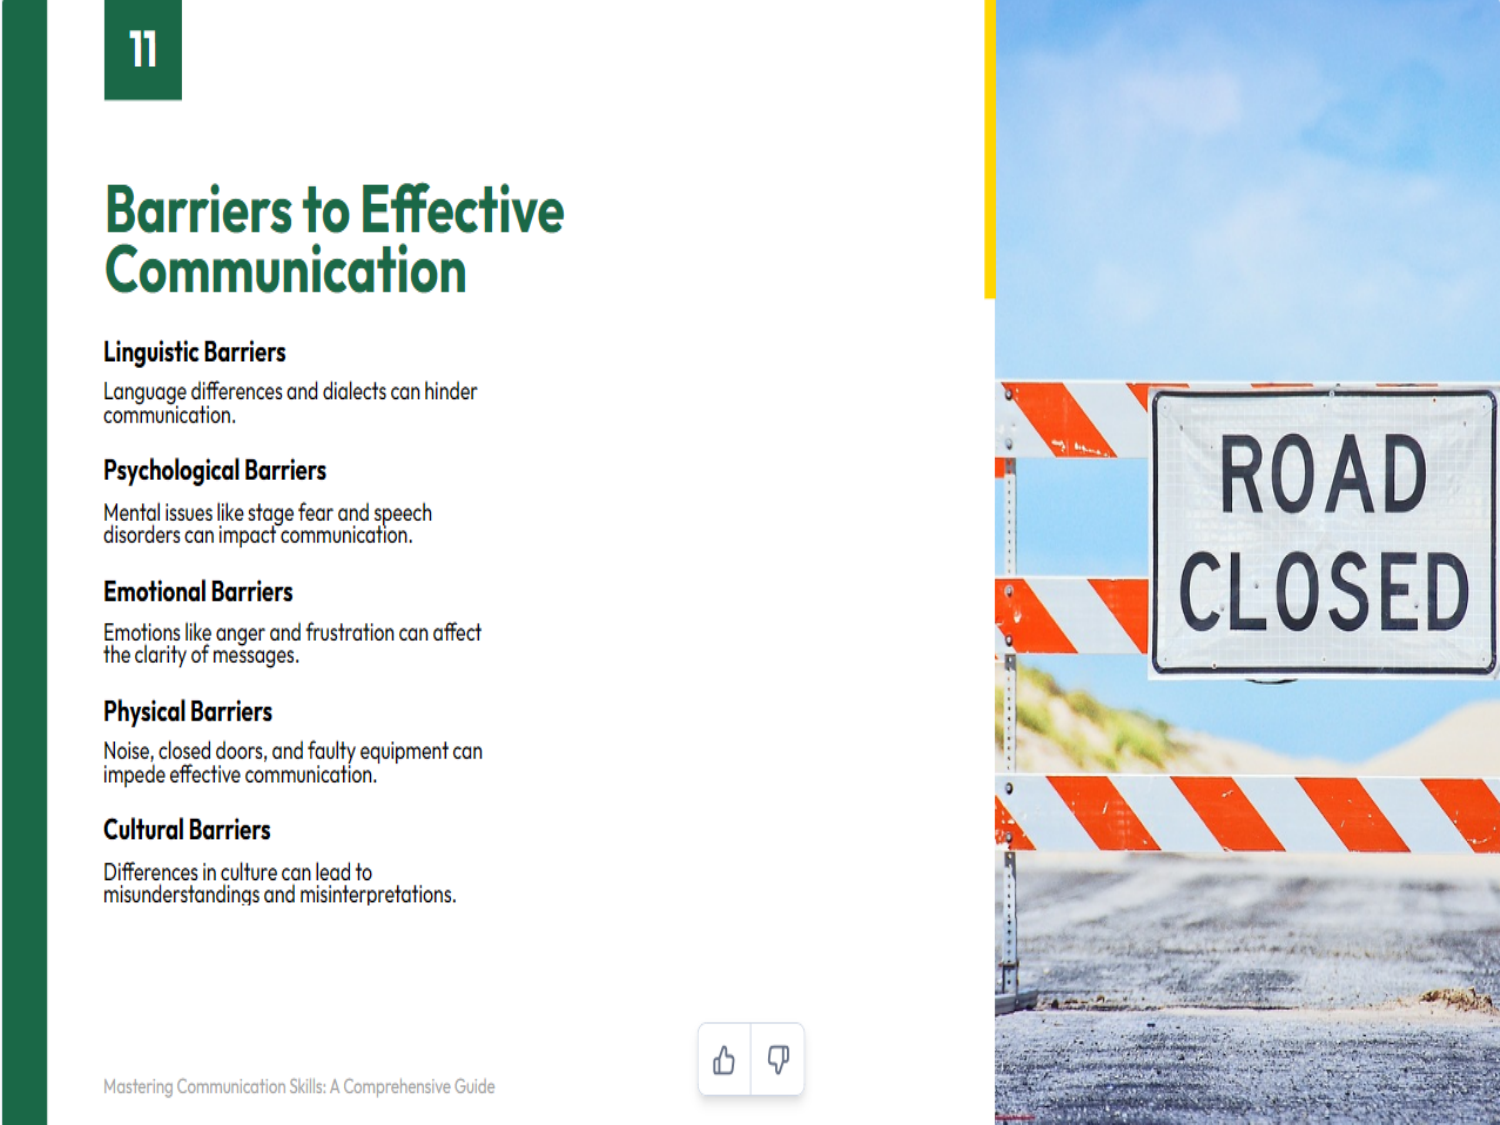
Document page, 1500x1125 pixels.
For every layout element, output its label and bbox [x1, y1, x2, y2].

list [0, 0, 1500, 1125]
